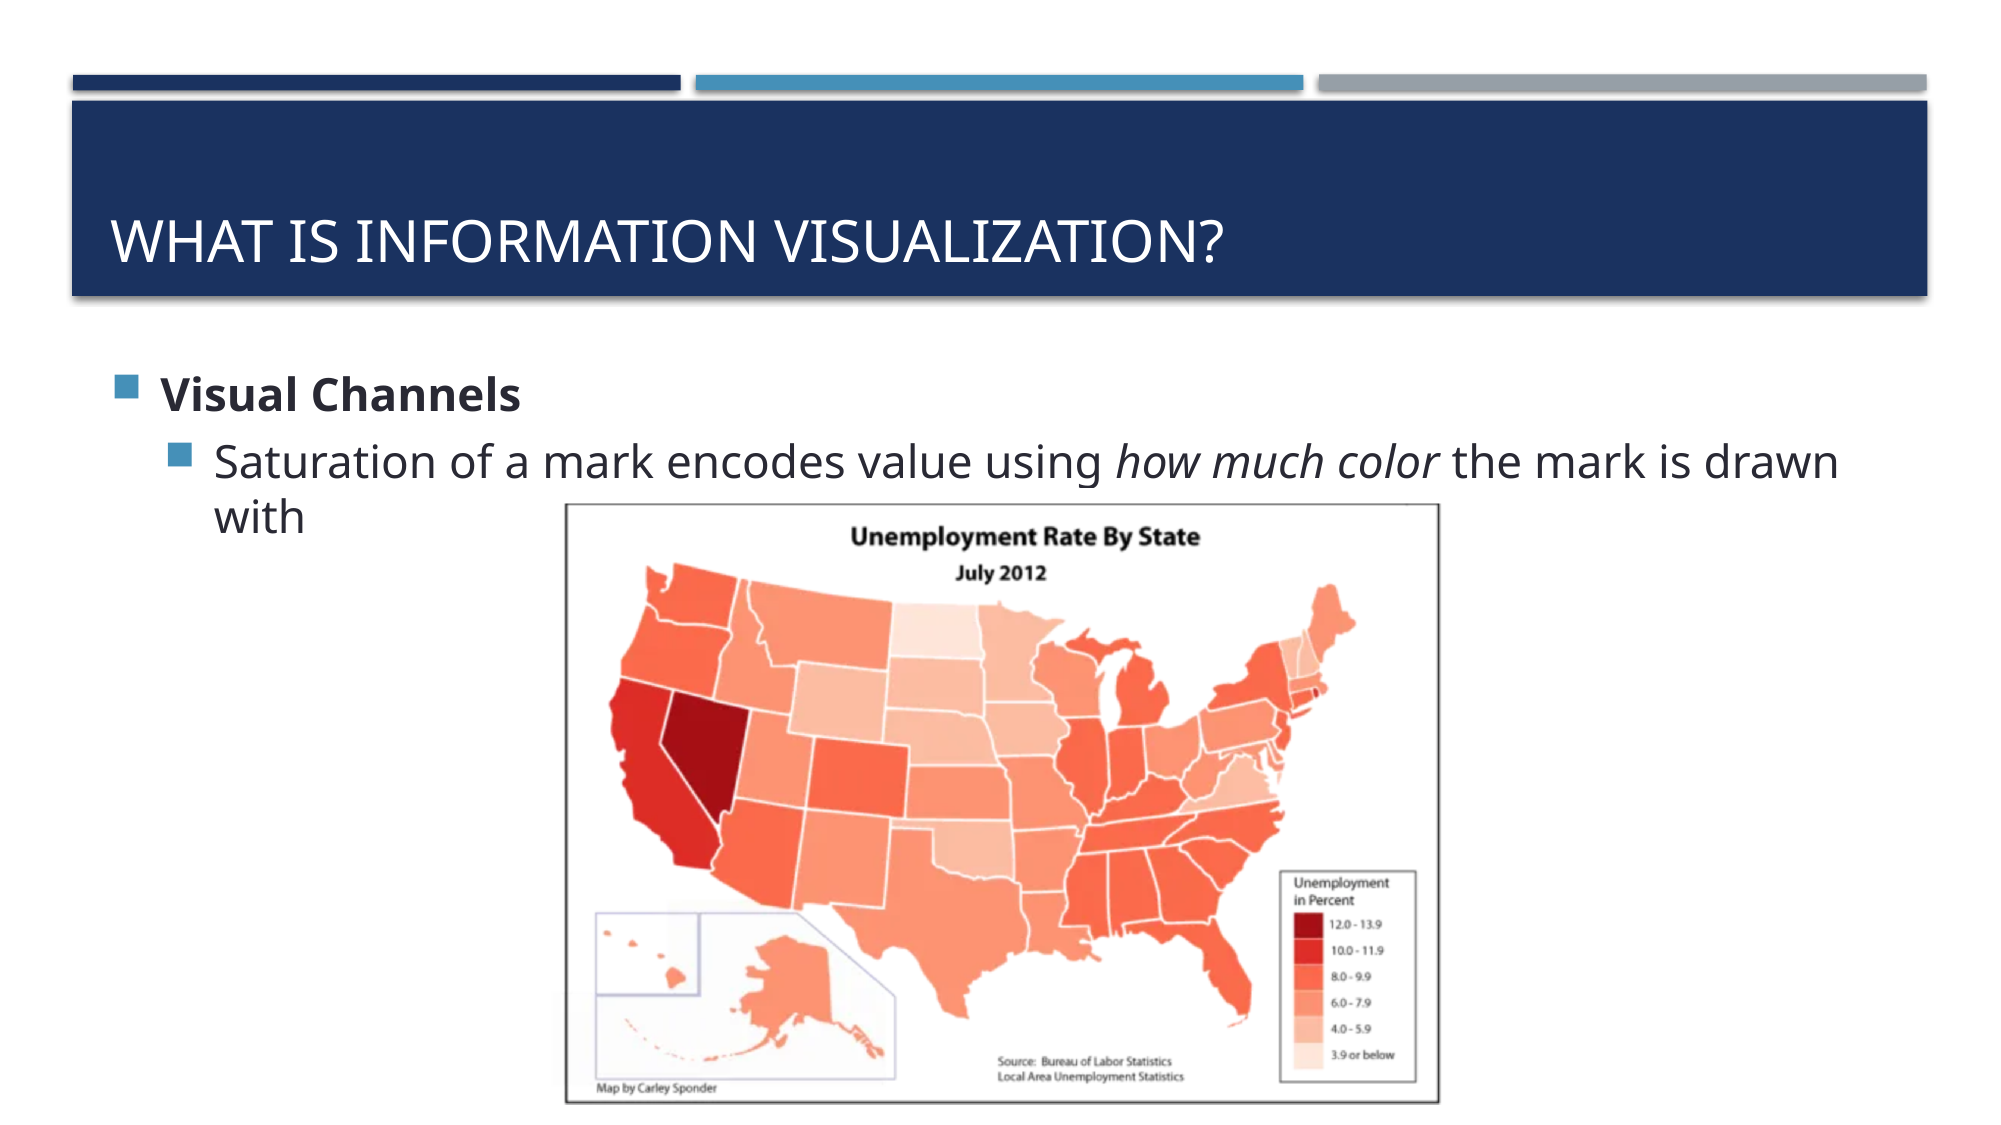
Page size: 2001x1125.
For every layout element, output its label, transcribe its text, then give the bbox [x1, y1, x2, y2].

title What is information visualization? [95, 115, 1905, 282]
list Visual Channels Saturation of a mark encodes value using how much color the mark is drawn with [95, 357, 1905, 962]
picture [548, 487, 1452, 1116]
